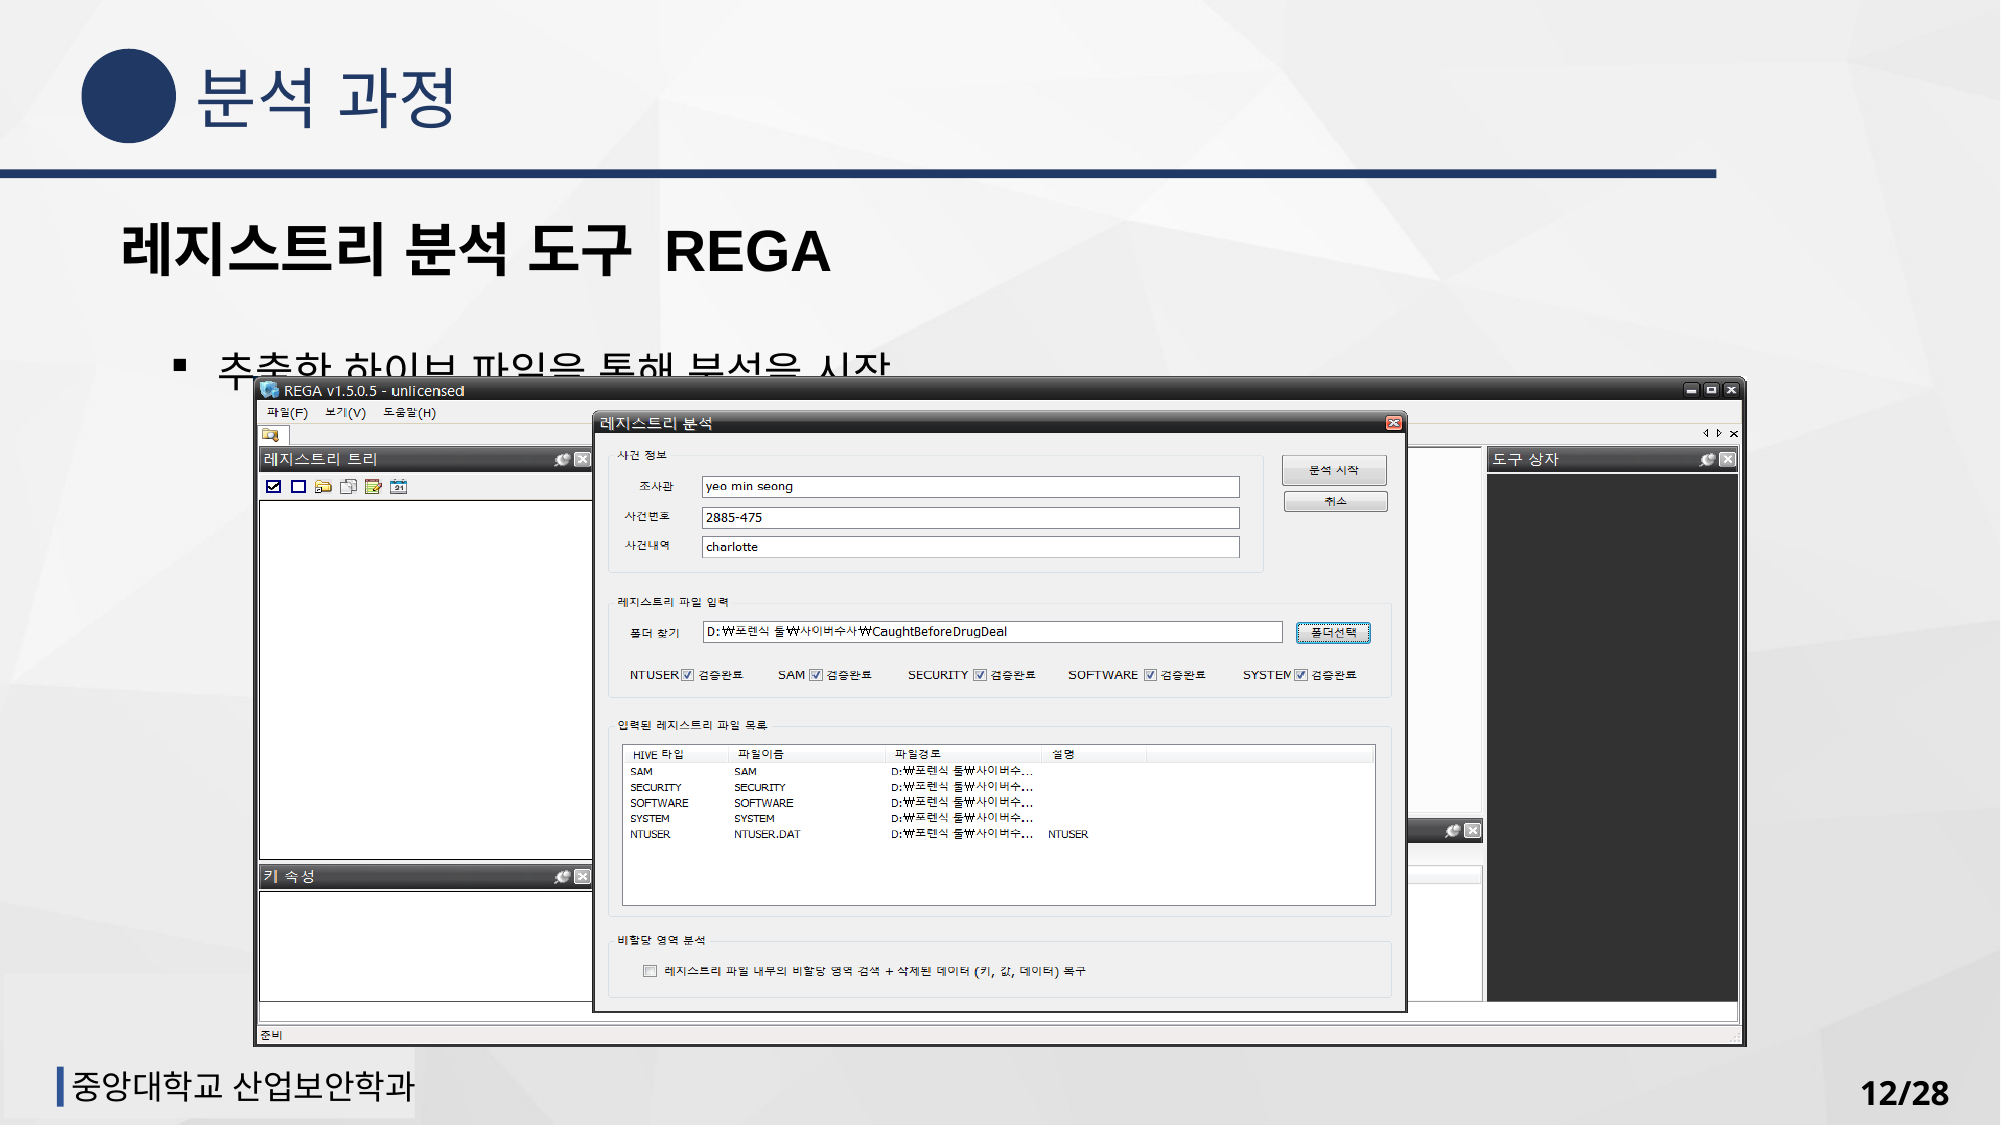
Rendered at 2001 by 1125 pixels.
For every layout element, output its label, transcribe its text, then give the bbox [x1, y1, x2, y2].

text_box [0, 168, 1717, 179]
text_box 03 [89, 59, 178, 134]
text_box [3, 974, 432, 1119]
text_box [98, 134, 159, 145]
picture [0, 0, 2001, 1125]
text_box [80, 68, 89, 124]
slide_number 12/28 [1514, 1065, 1965, 1125]
text_box 분석 과정 [181, 49, 1321, 145]
text_box 레지스트리 분석 도구 REGA [105, 205, 964, 291]
text_box [97, 47, 160, 59]
text_box 추출한 하이브 파일을 통해 분석을 시작 [155, 263, 2000, 404]
